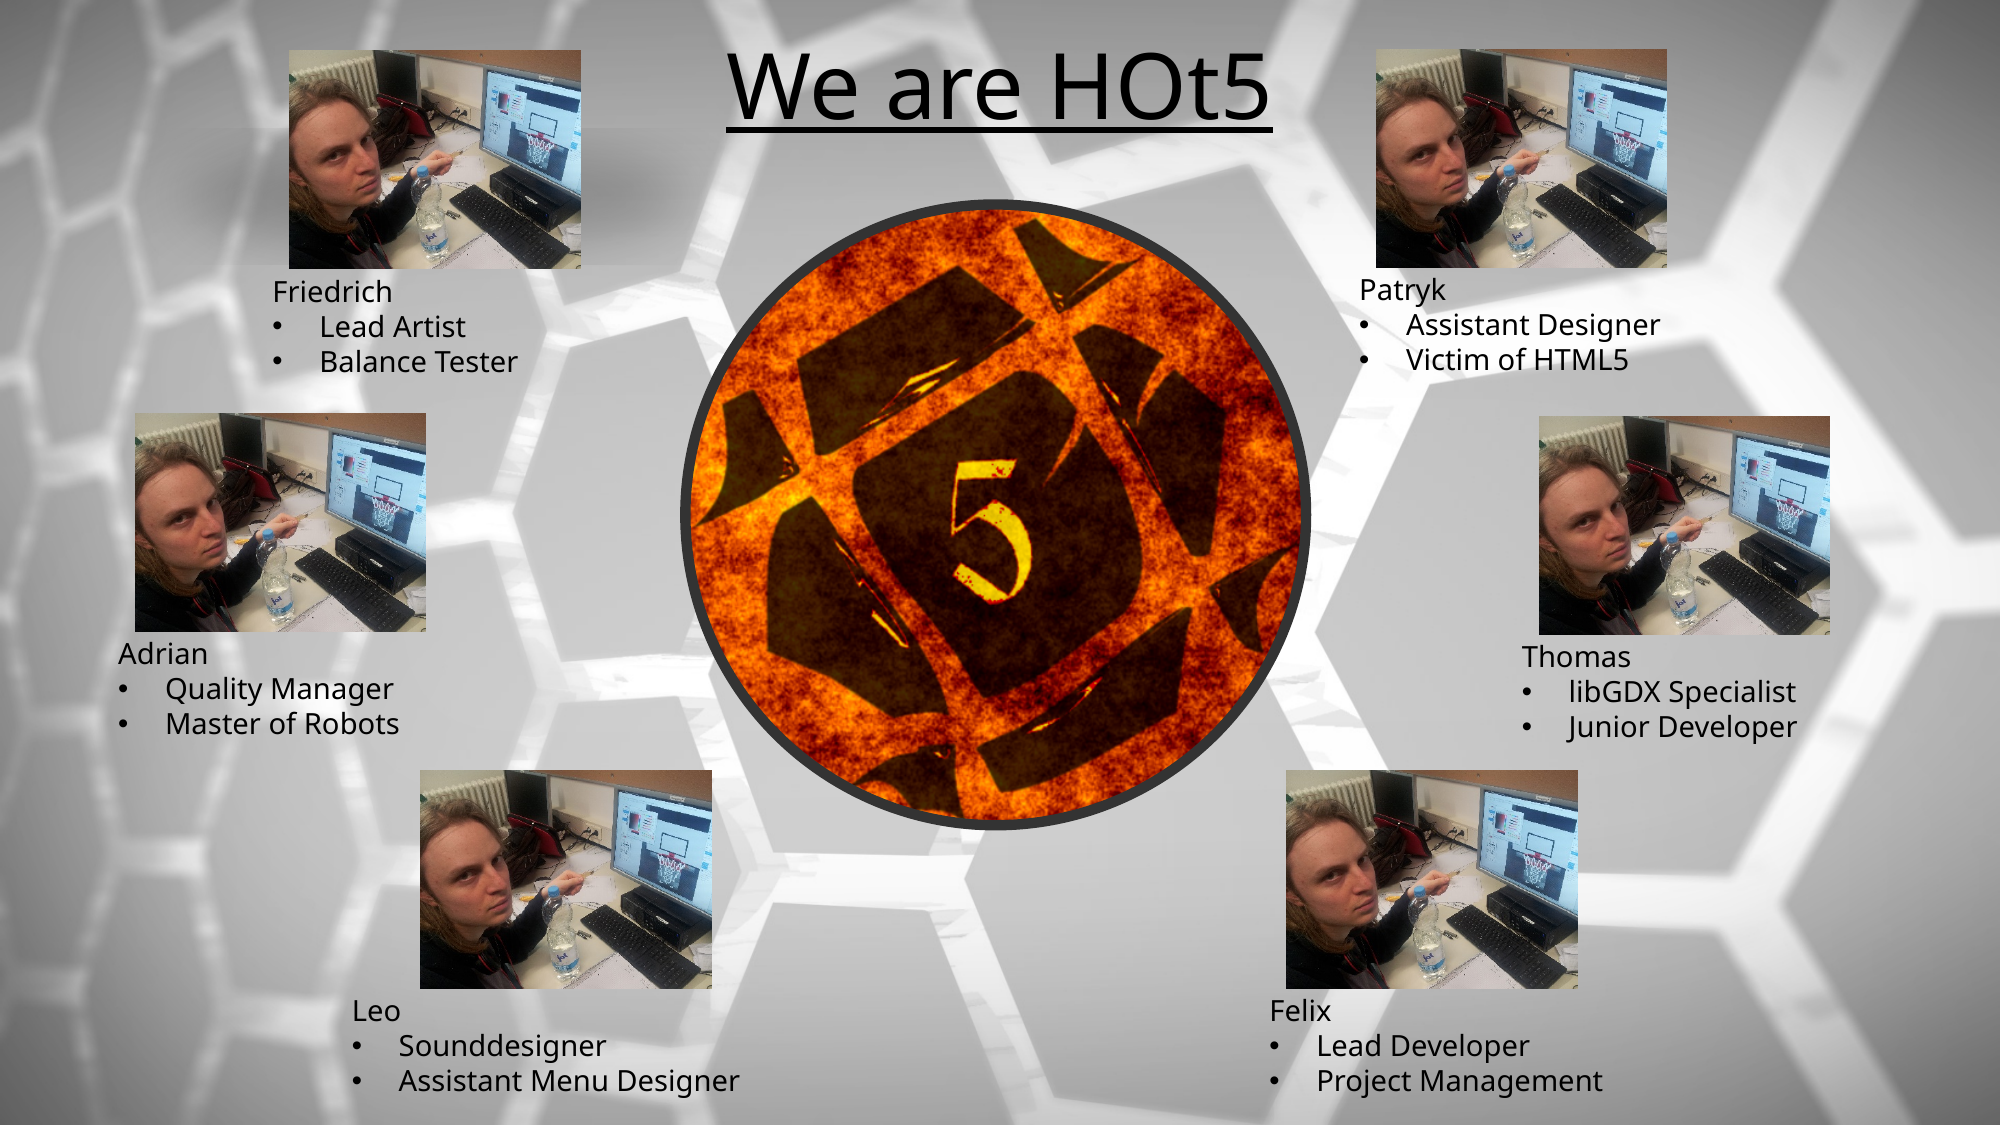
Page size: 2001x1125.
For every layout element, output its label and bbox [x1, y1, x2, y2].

text_box [1254, 770, 1653, 1107]
text_box [1507, 416, 1906, 753]
picture [0, 0, 2000, 1125]
text_box [337, 770, 824, 1107]
text_box [257, 50, 657, 387]
text_box [103, 413, 502, 750]
text_box [1344, 49, 1743, 386]
